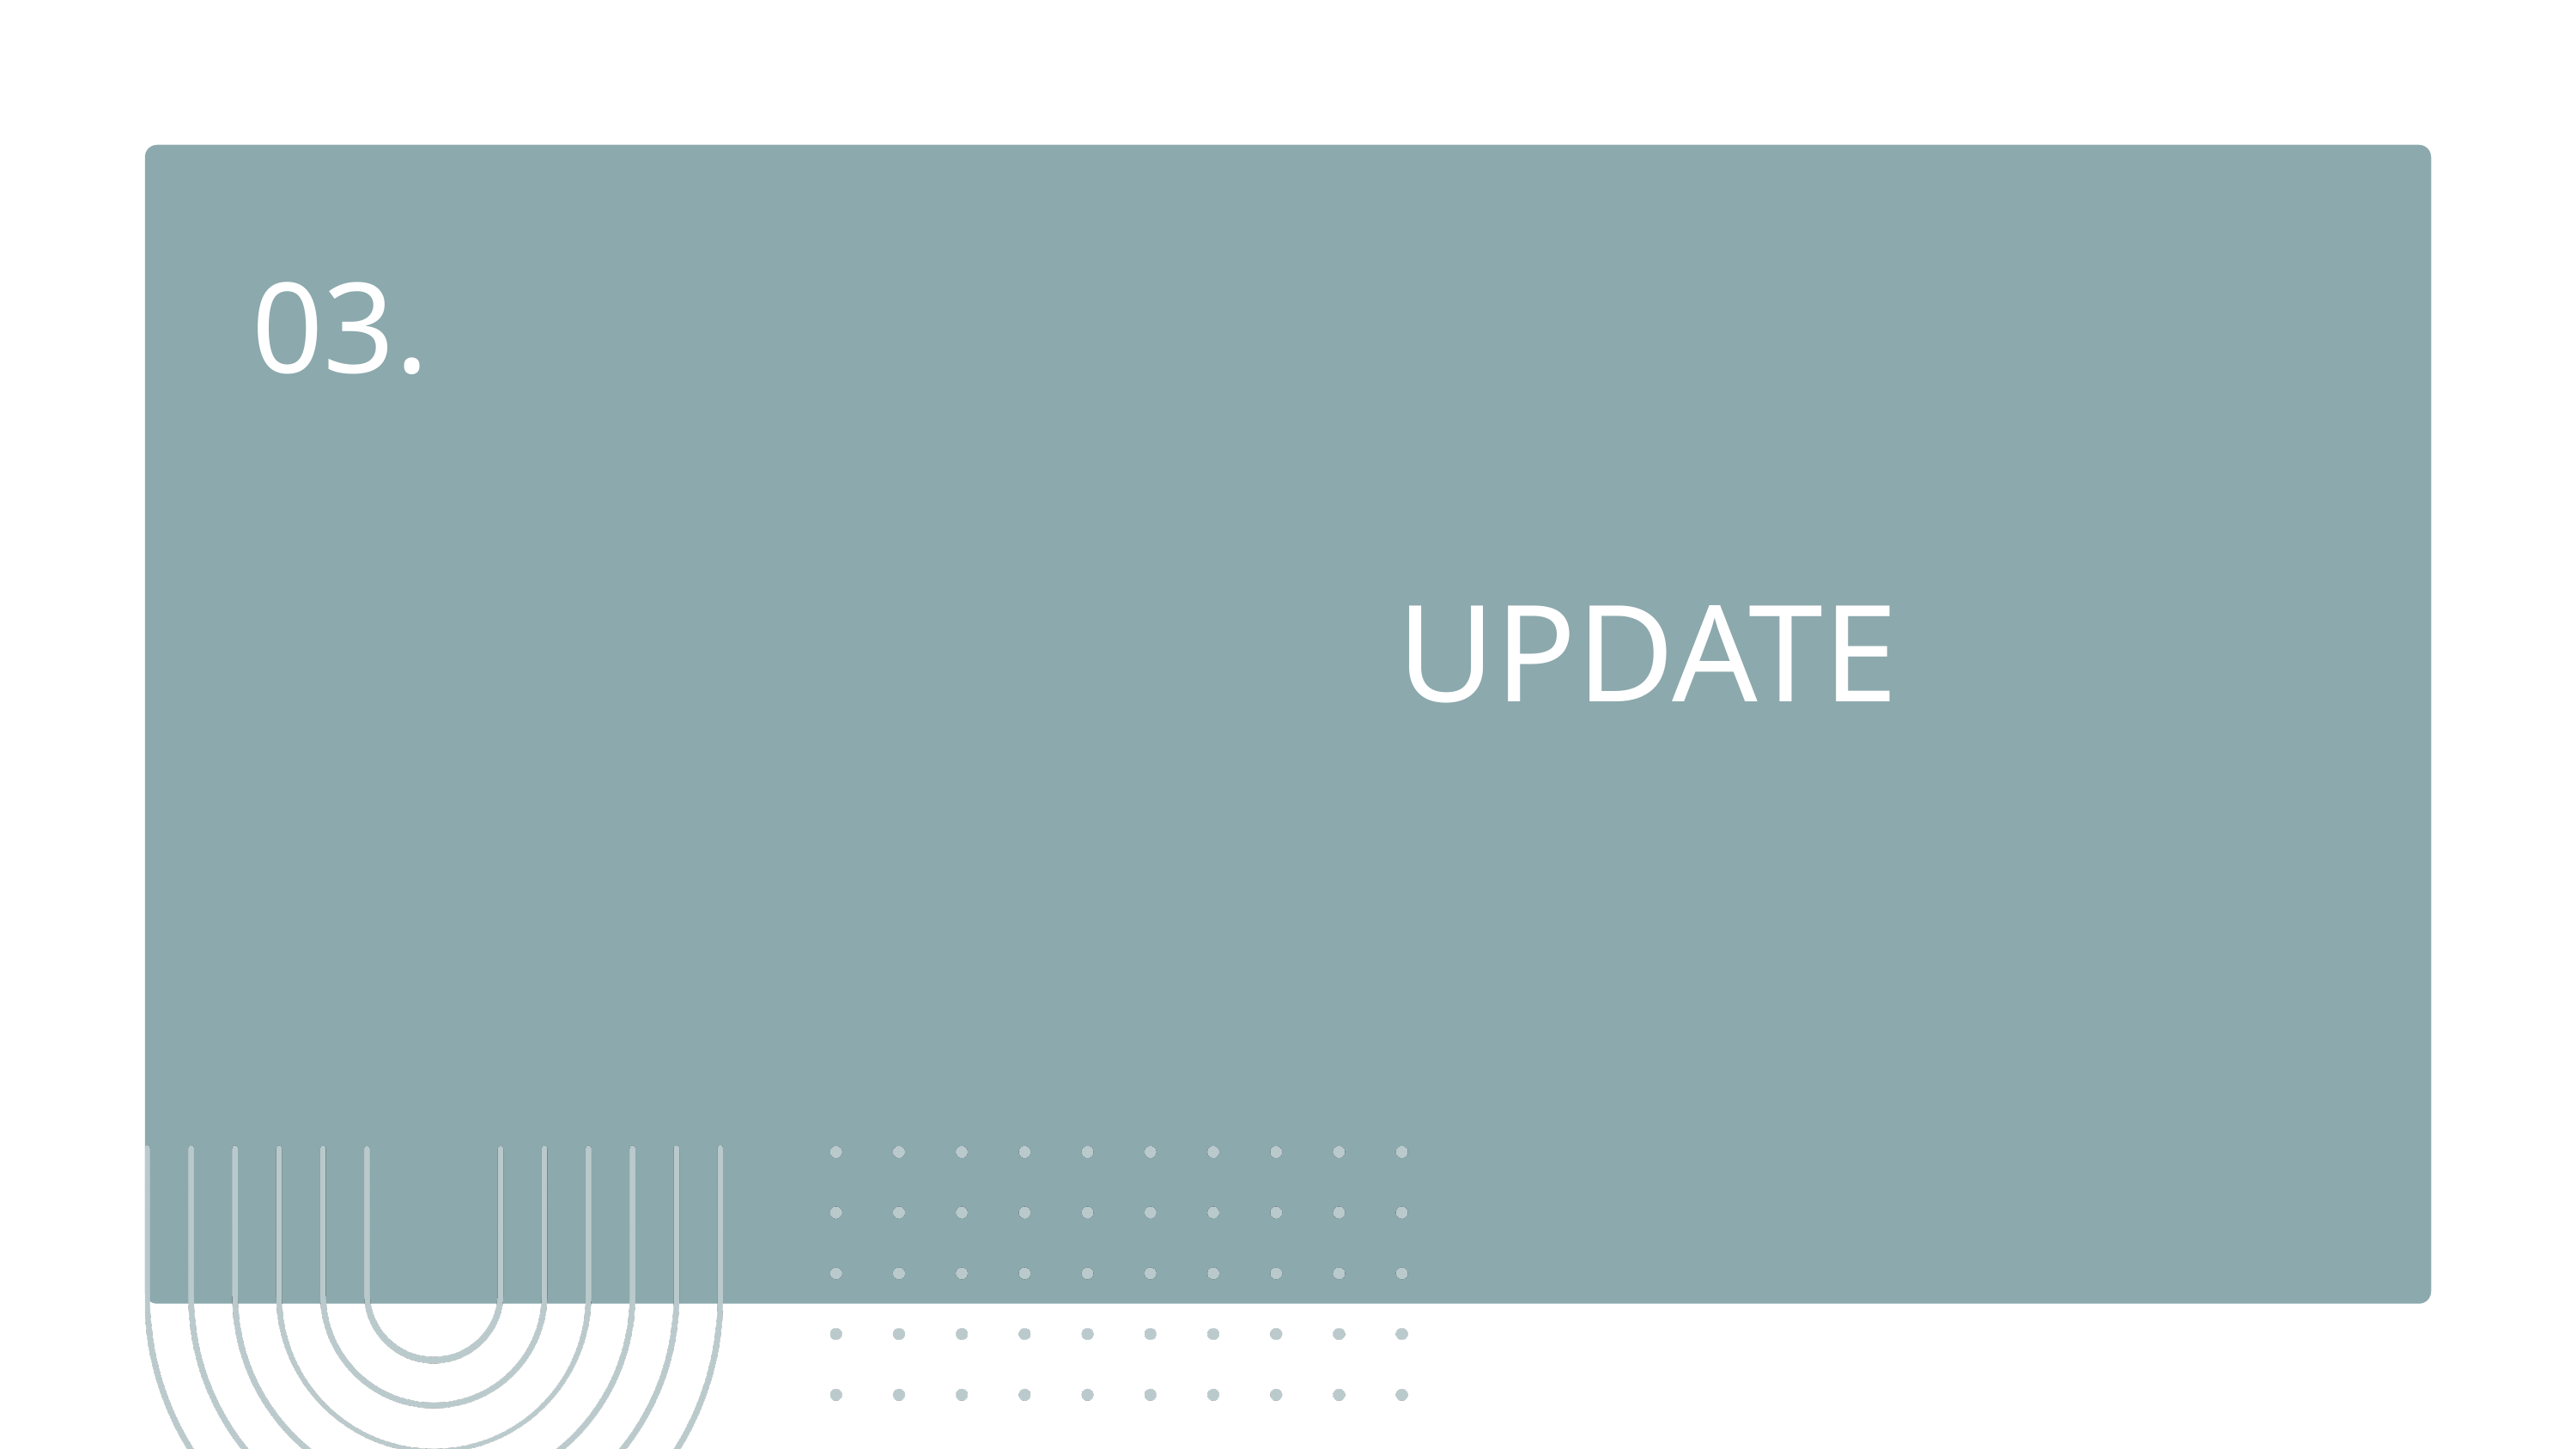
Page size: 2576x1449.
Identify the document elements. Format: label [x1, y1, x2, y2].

text_box [829, 1311, 1408, 1449]
text_box [144, 1310, 723, 1449]
text_box [144, 144, 2432, 1304]
